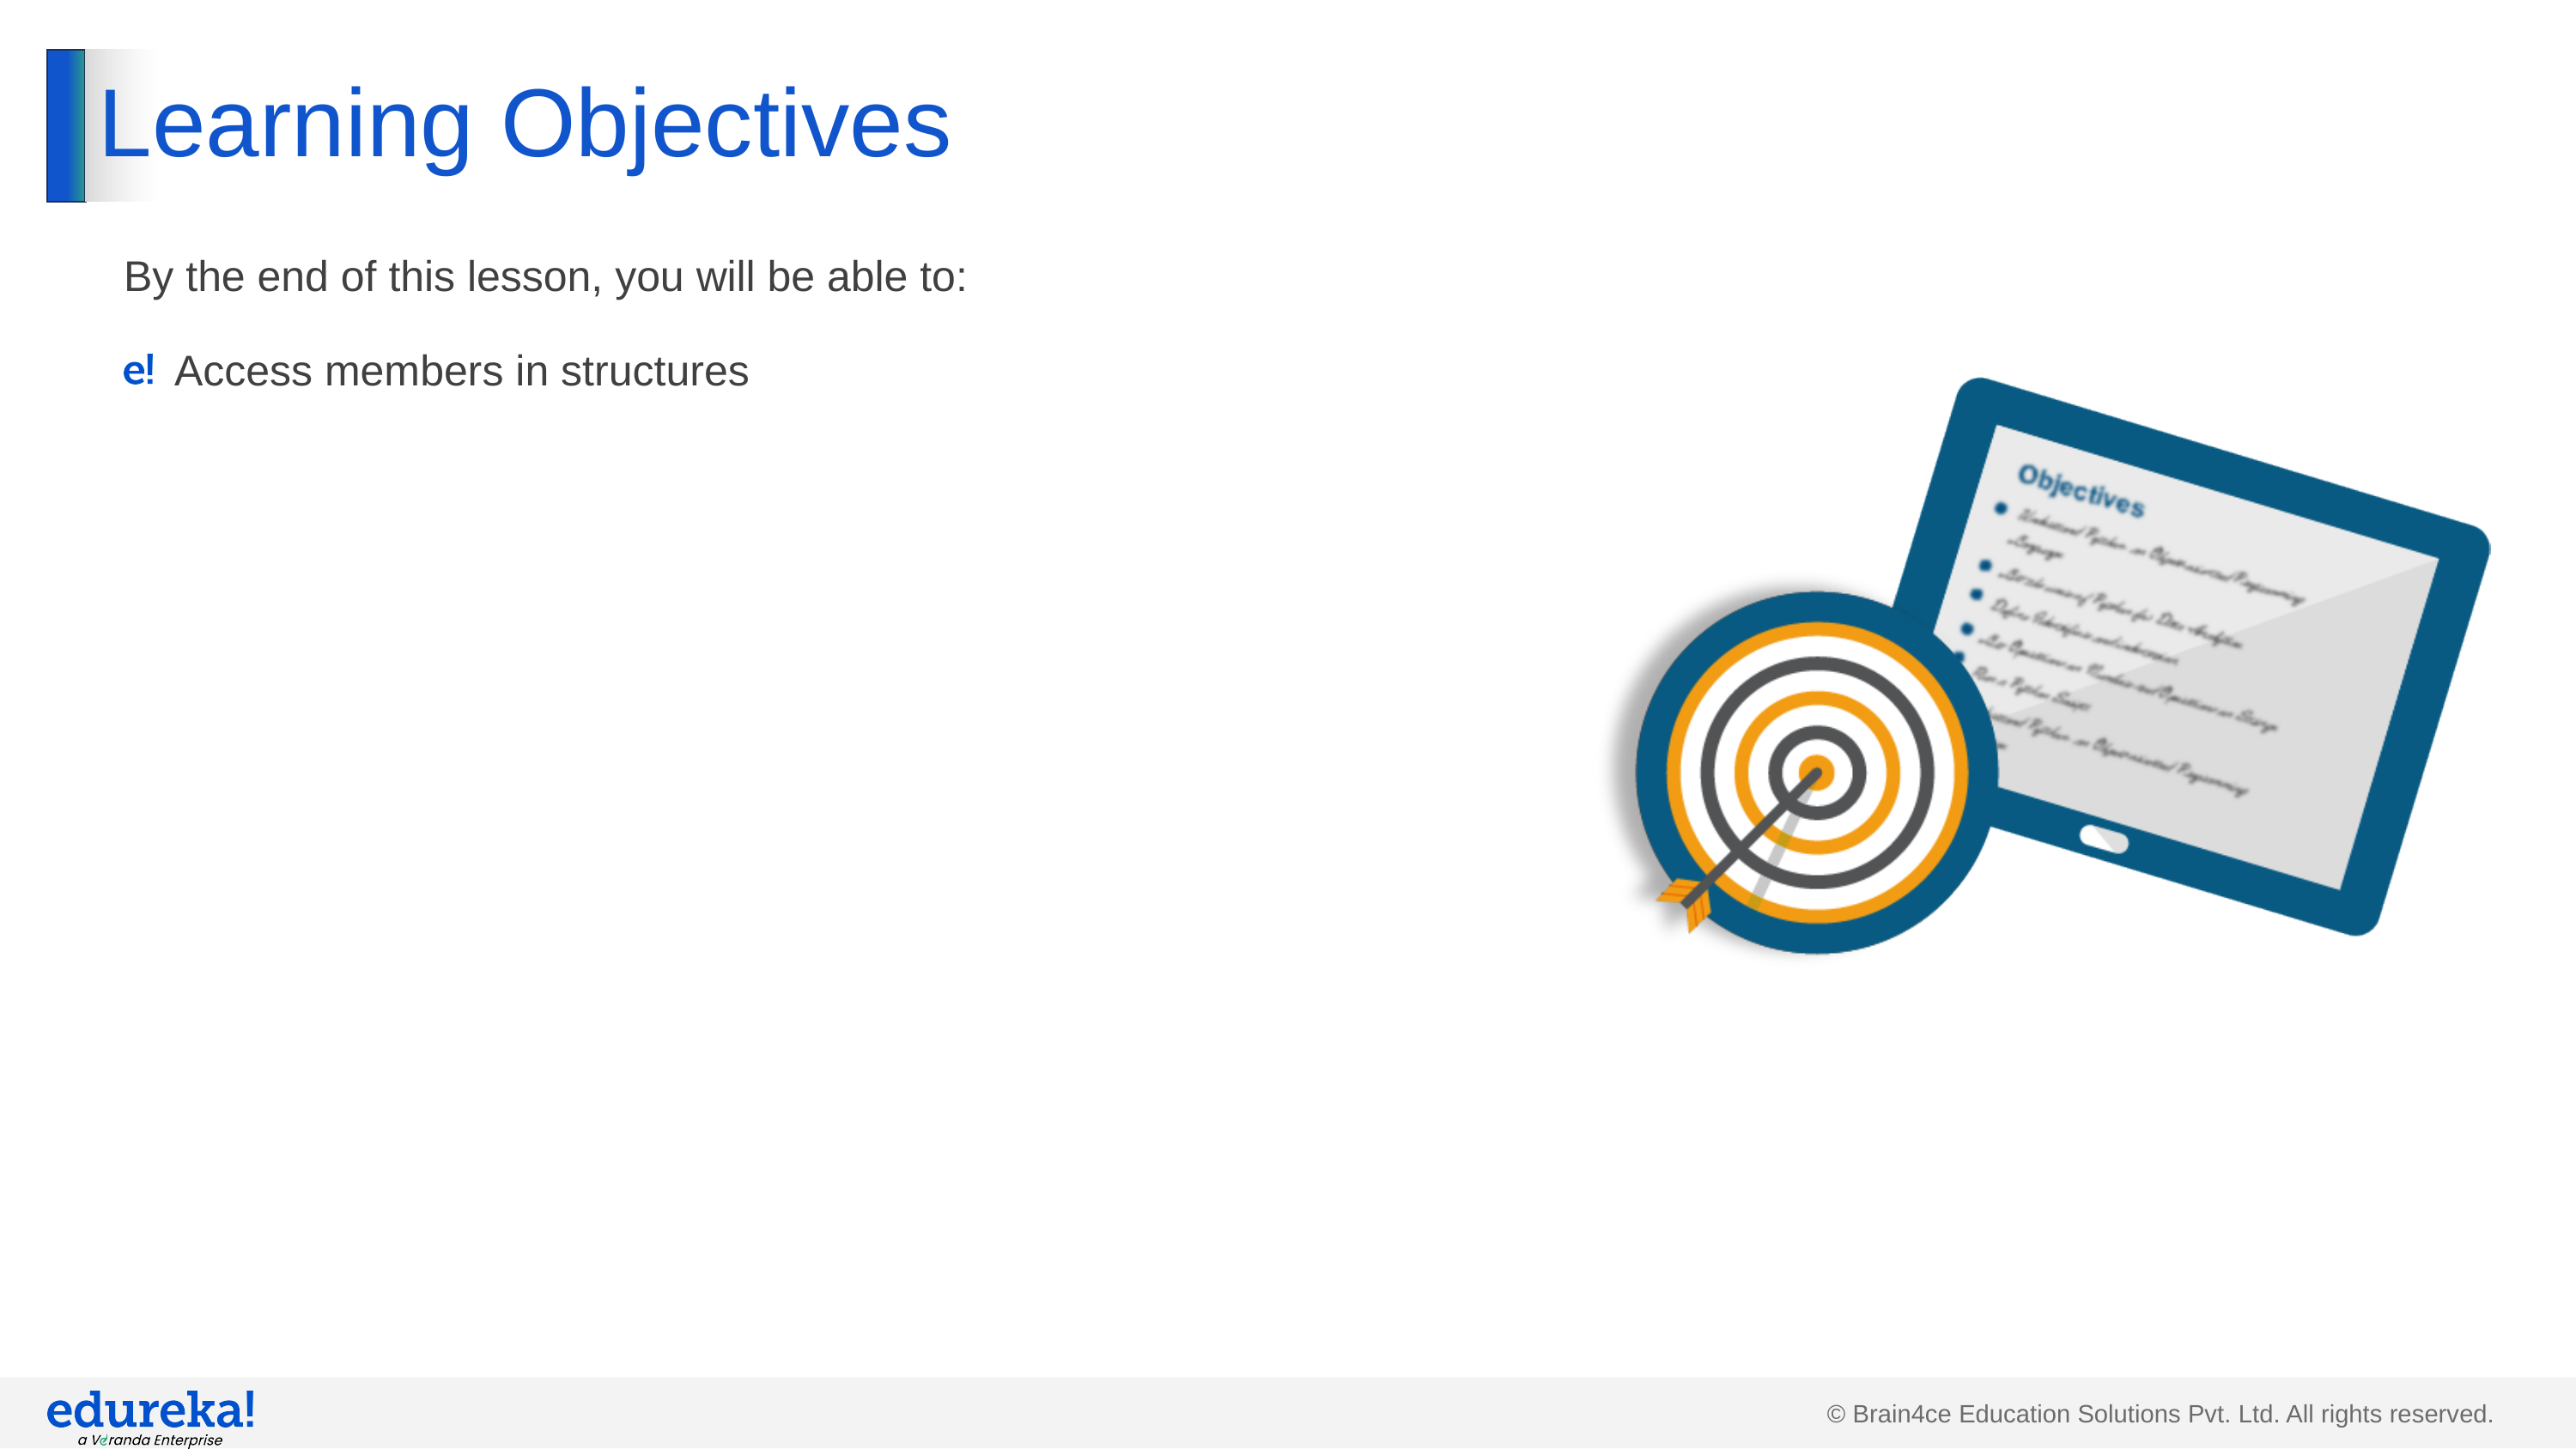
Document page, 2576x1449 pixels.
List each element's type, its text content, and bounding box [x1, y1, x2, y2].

list By the end of this lesson, you will be able to: Access members in structures [85, 242, 2491, 1332]
title Learning Objectives [85, 49, 2491, 202]
picture [124, 354, 153, 385]
picture [47, 1391, 253, 1449]
